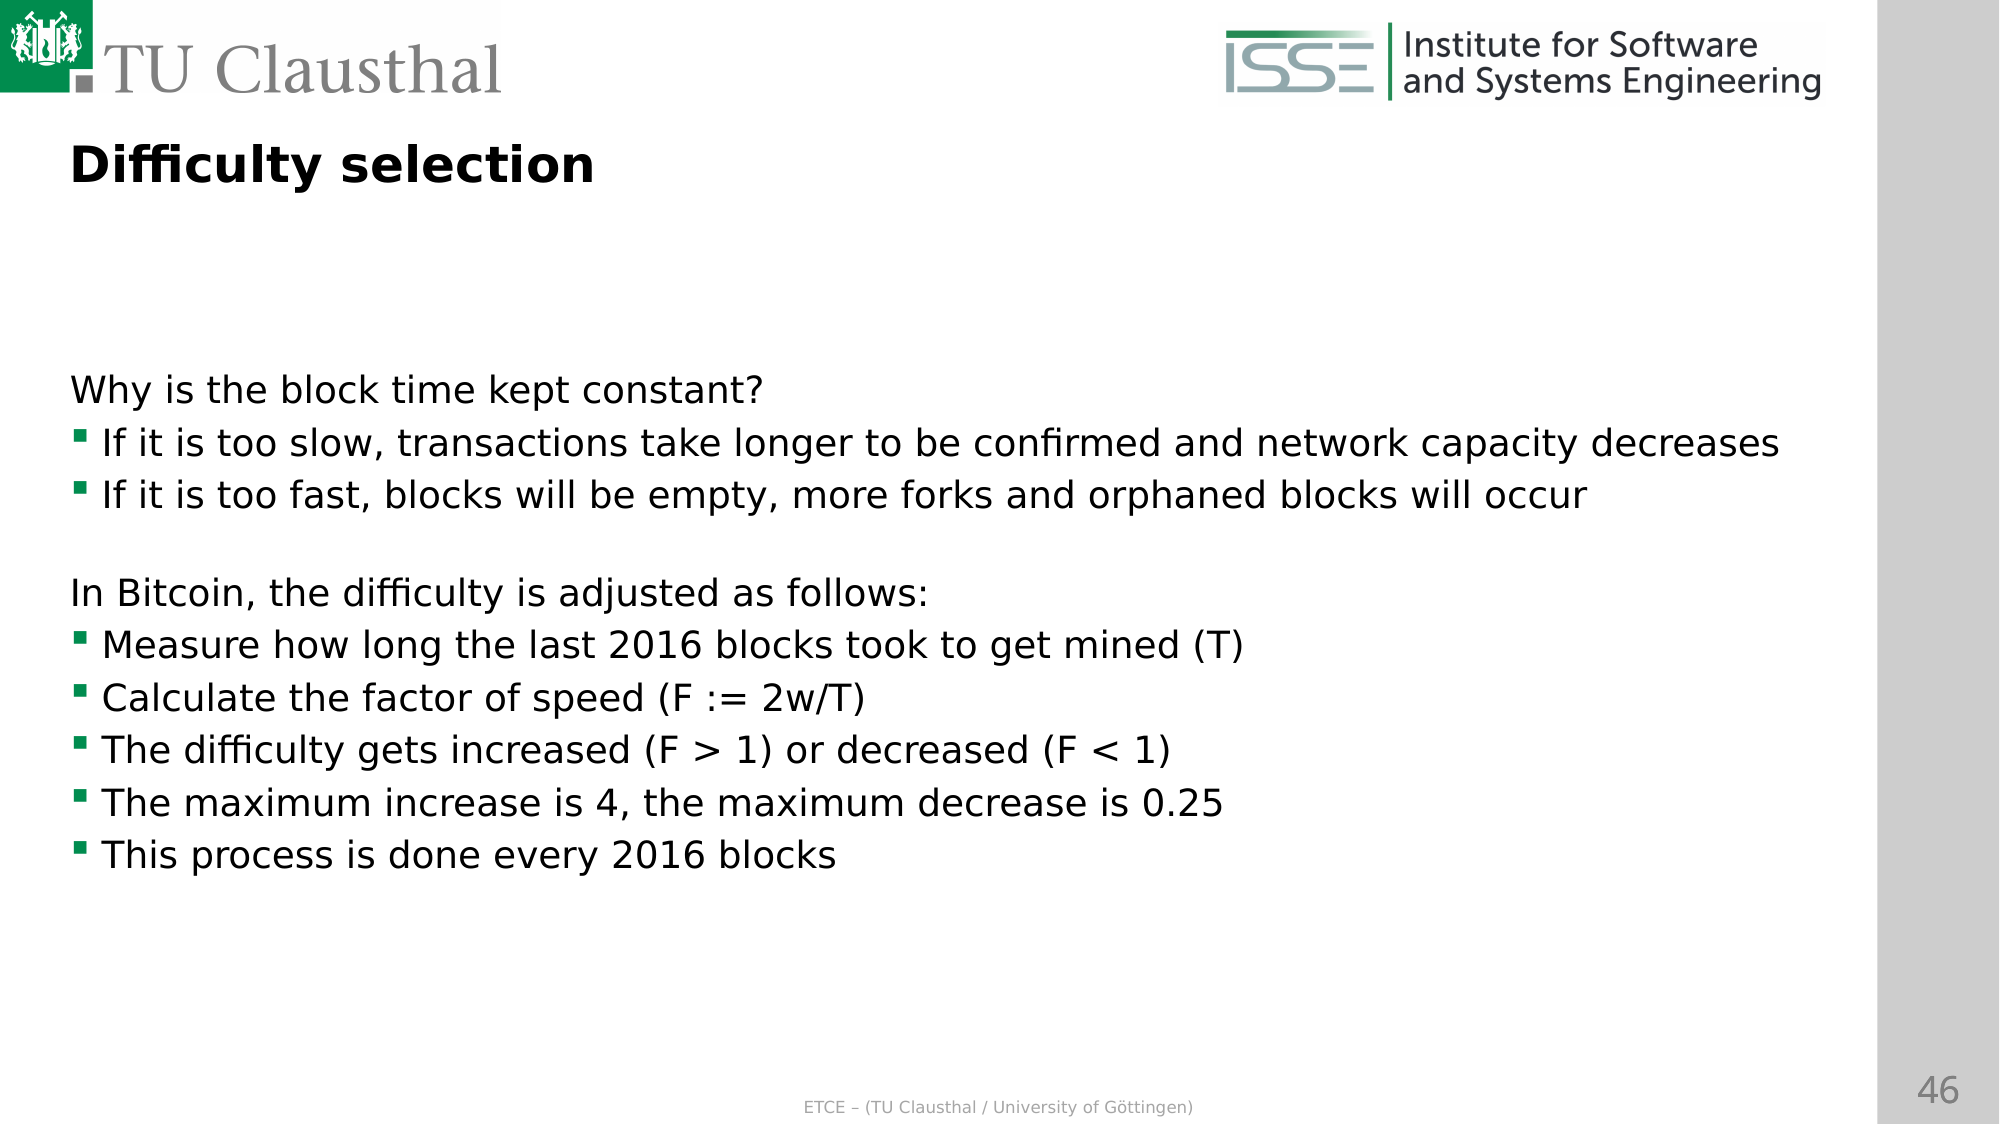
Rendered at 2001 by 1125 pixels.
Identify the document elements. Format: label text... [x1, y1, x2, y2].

picture [1218, 22, 1826, 107]
picture [0, 0, 501, 93]
text_box Difficulty selection [54, 125, 1818, 208]
text_box Why is the block time kept constant? If it is too slow, transactions take longer to be confirmed and network capacity decreases If it is too fast, blocks will be empty, more forks and orphaned blocks will occur In Bitcoin, the difficulty is adjusted as follows: Measure how long the last 2016 blocks took to get mined (T) Calculate the factor of speed (F := 2w/T) The difficulty gets increased (F > 1) or decreased (F < 1) The maximum increase is 4, the maximum decrease is 0.25 This process is done every 2016 blocks [54, 208, 1818, 1034]
